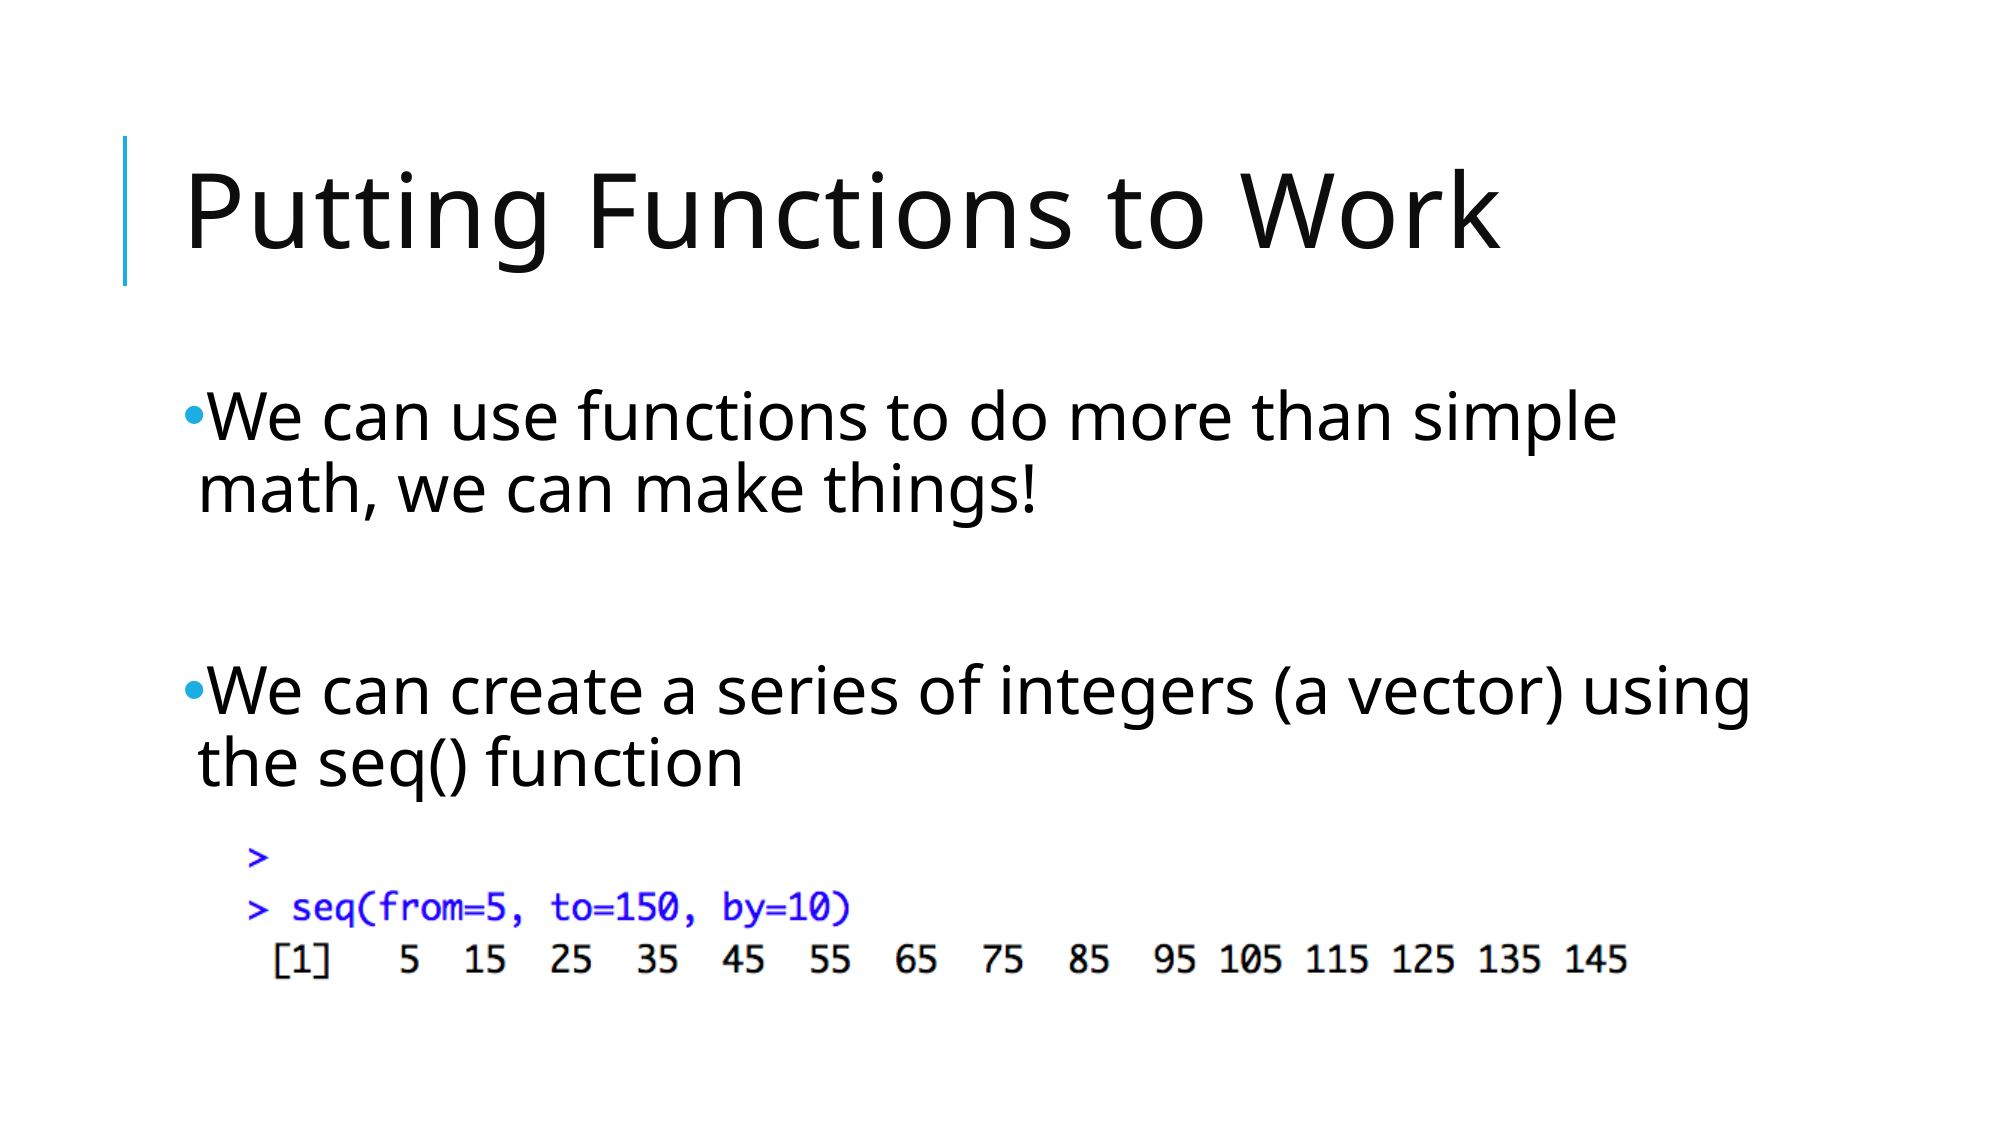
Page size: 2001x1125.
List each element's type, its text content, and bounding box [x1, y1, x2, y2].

picture [229, 832, 1801, 1003]
title Putting Functions to Work [168, 96, 1763, 342]
text_box We can use functions to do more than simple math, we can make things! We can create a series of integers (a vector) using the seq() function [168, 374, 1800, 1035]
